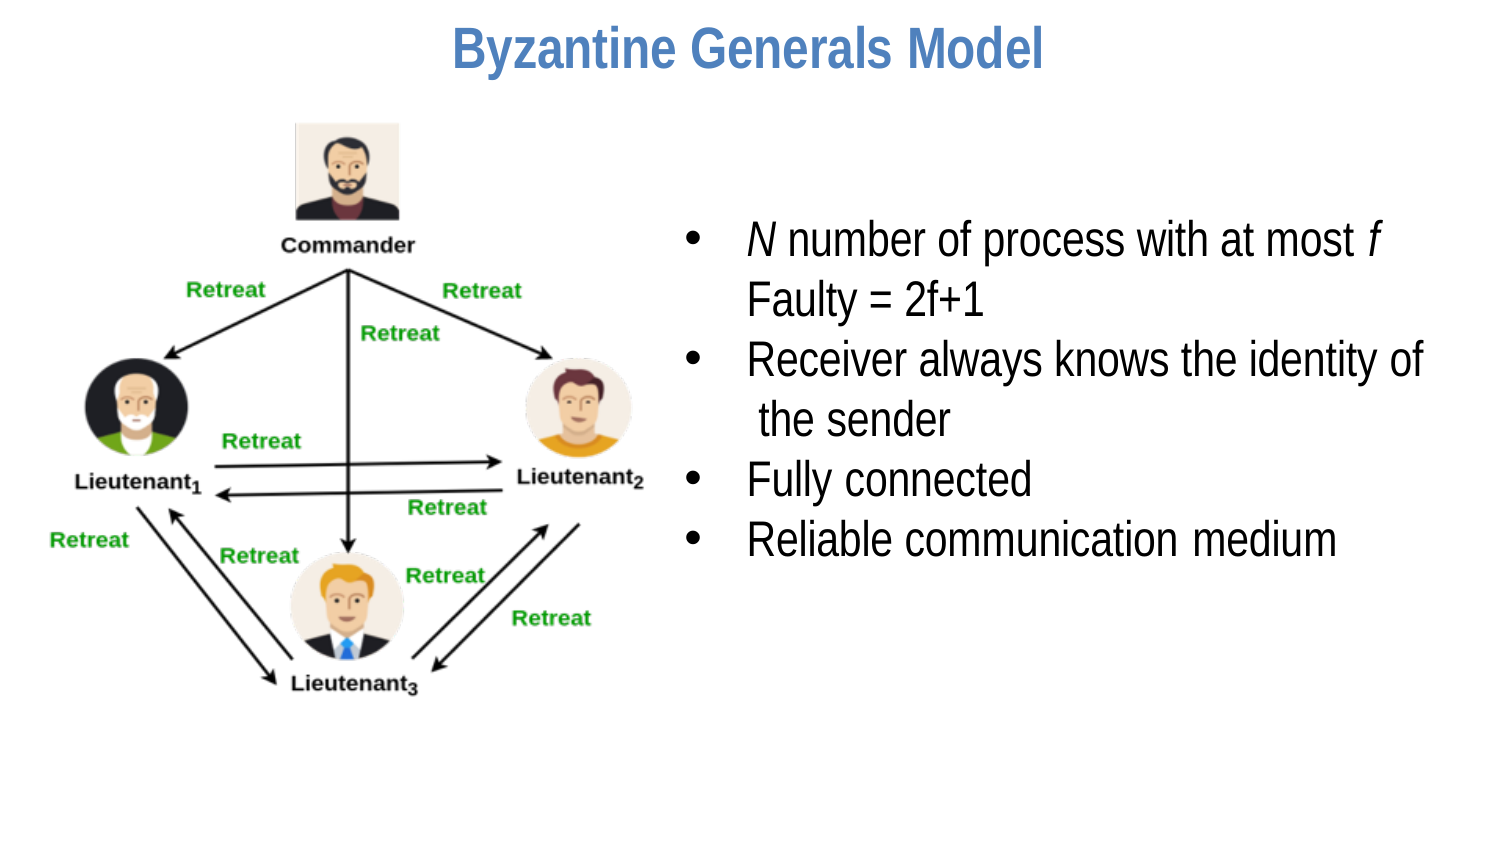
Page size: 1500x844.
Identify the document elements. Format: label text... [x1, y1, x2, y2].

picture [42, 122, 658, 711]
text_box N number of process with at most f Faulty = 2f+1 Receiver always knows the identity of the sender Fully connected Reliable communication medium [682, 204, 1433, 567]
title Byzantine Generals Model [450, 8, 1050, 152]
